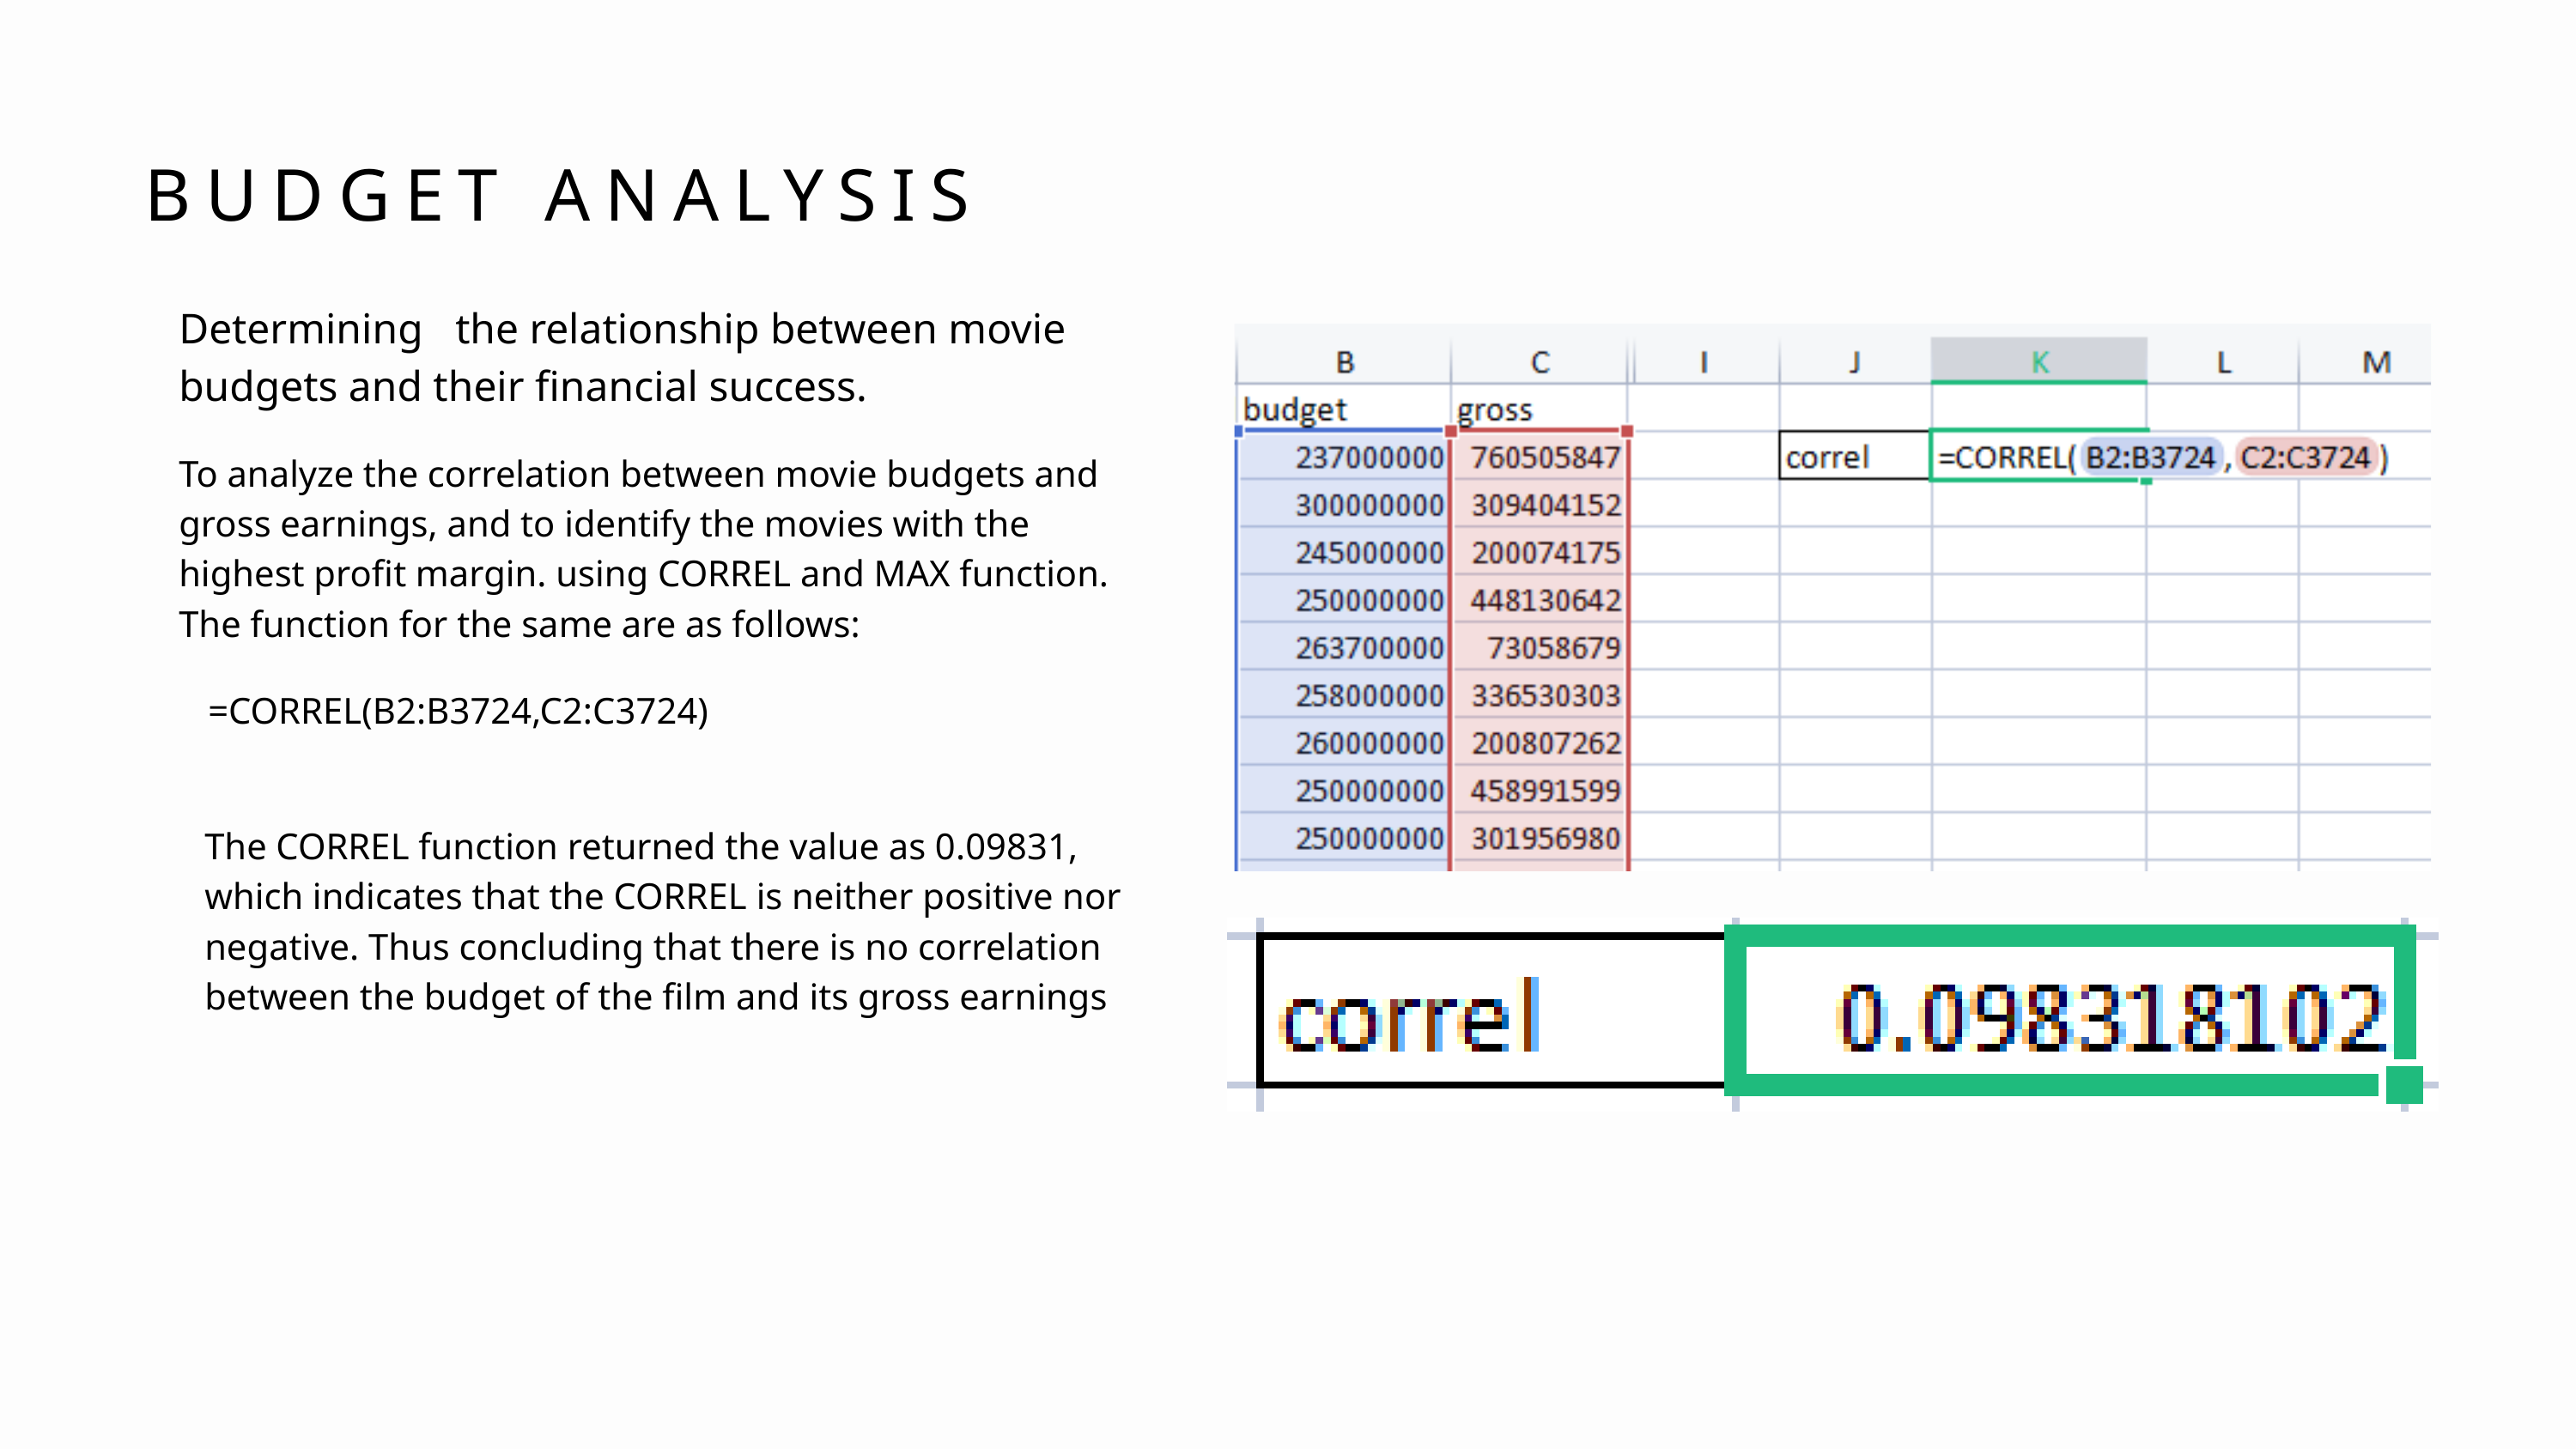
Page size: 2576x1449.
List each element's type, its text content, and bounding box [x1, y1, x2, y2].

text_box The CORREL function returned the value as 0.09831, which indicates that the CORREL is neither positive nor negative. Thus concluding that there is no correlation between the budget of the film and its gross earnings [204, 816, 1156, 1017]
text_box =CORREL(B2:B3724,C2:C3724) [179, 681, 738, 731]
text_box BUDGET ANALYSIS [144, 135, 1821, 236]
text_box [1234, 324, 2432, 871]
text_box [1227, 918, 2439, 1112]
text_box To analyze the correlation between movie budgets and gross earnings, and to identify the movies with the highest profit margin. using CORREL and MAX function. The function for the same are as follows: [179, 444, 1130, 645]
text_box Determining the relationship between movie budgets and their financial success. [179, 294, 1130, 410]
